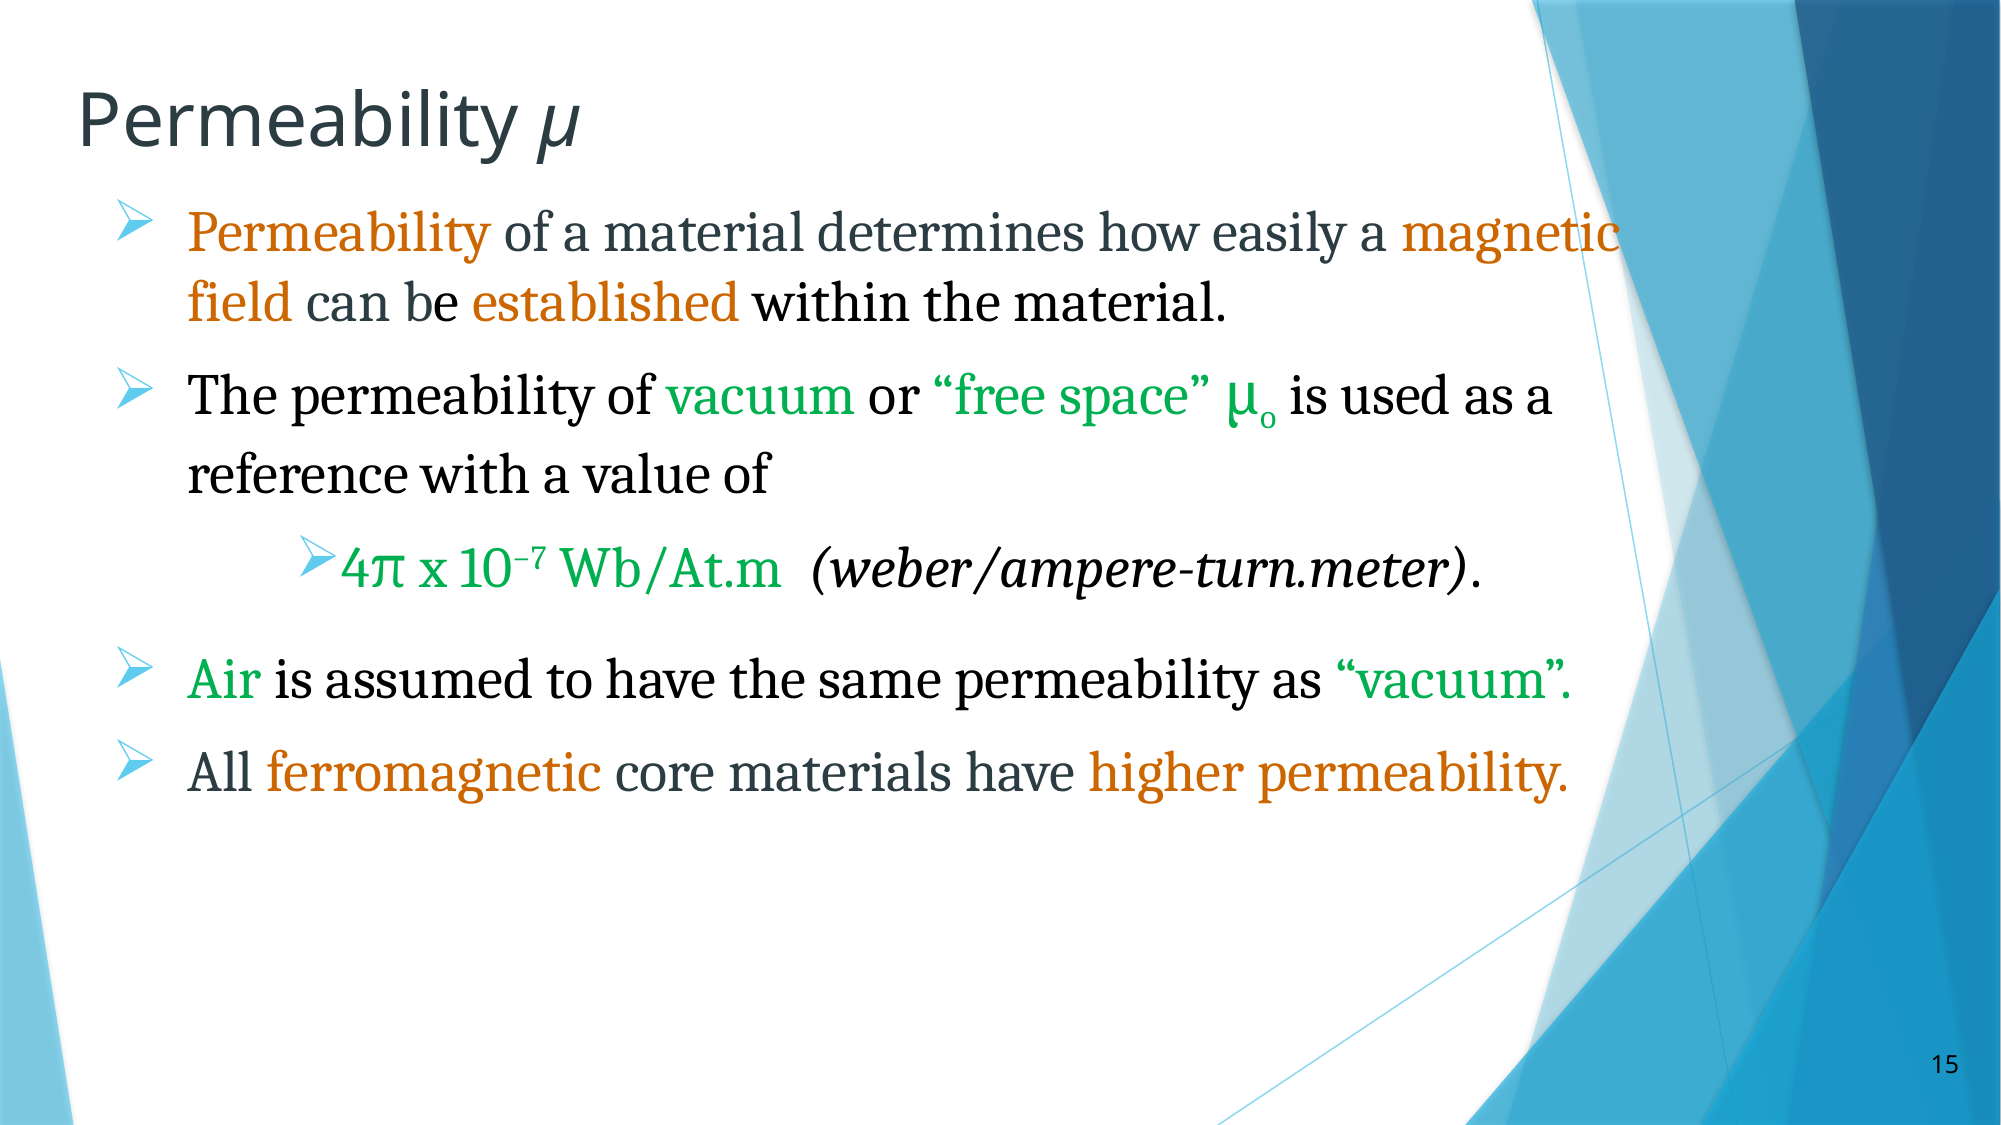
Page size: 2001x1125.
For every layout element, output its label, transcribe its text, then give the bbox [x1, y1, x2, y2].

slide_number 15 [1862, 1035, 1975, 1096]
text_box Permeability of a material determines how easily a magnetic field can be established within the material. The permeability of vacuum or “free space” μo is used as a reference with a value of 4π x 10−7 Wb/At.m (weber/ampere-turn.meter). Air is assumed to have the same permeability as “vacuum”. All ferromagnetic core materials have higher permeability. [97, 185, 1737, 811]
text_box Permeability µ [62, 63, 598, 169]
